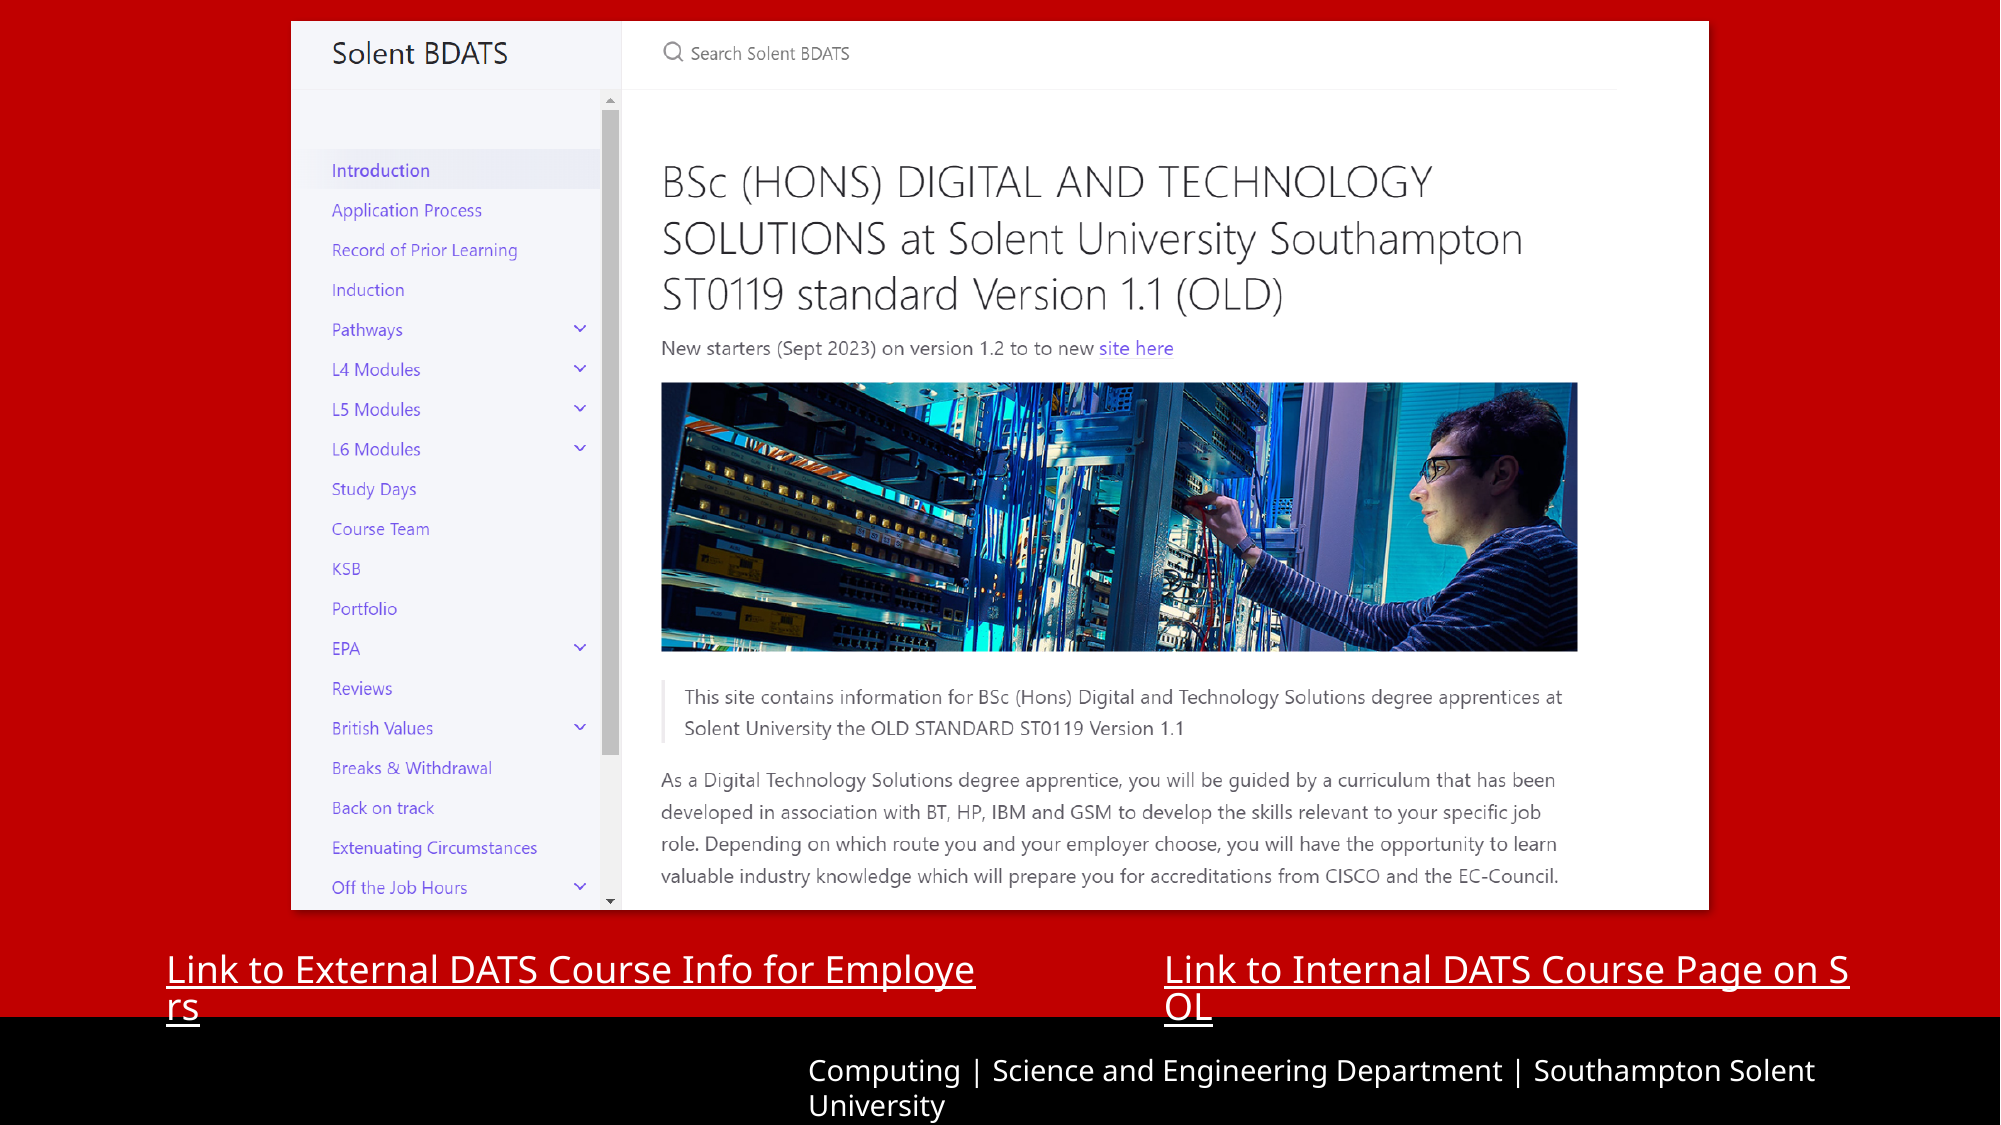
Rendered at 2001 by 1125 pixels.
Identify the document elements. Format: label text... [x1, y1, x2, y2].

text_box Link to Internal DATS Course Page on SOL [1149, 938, 1883, 1005]
text_box Link to External DATS Course Info for Employers [151, 938, 1000, 1050]
picture [291, 21, 1709, 910]
